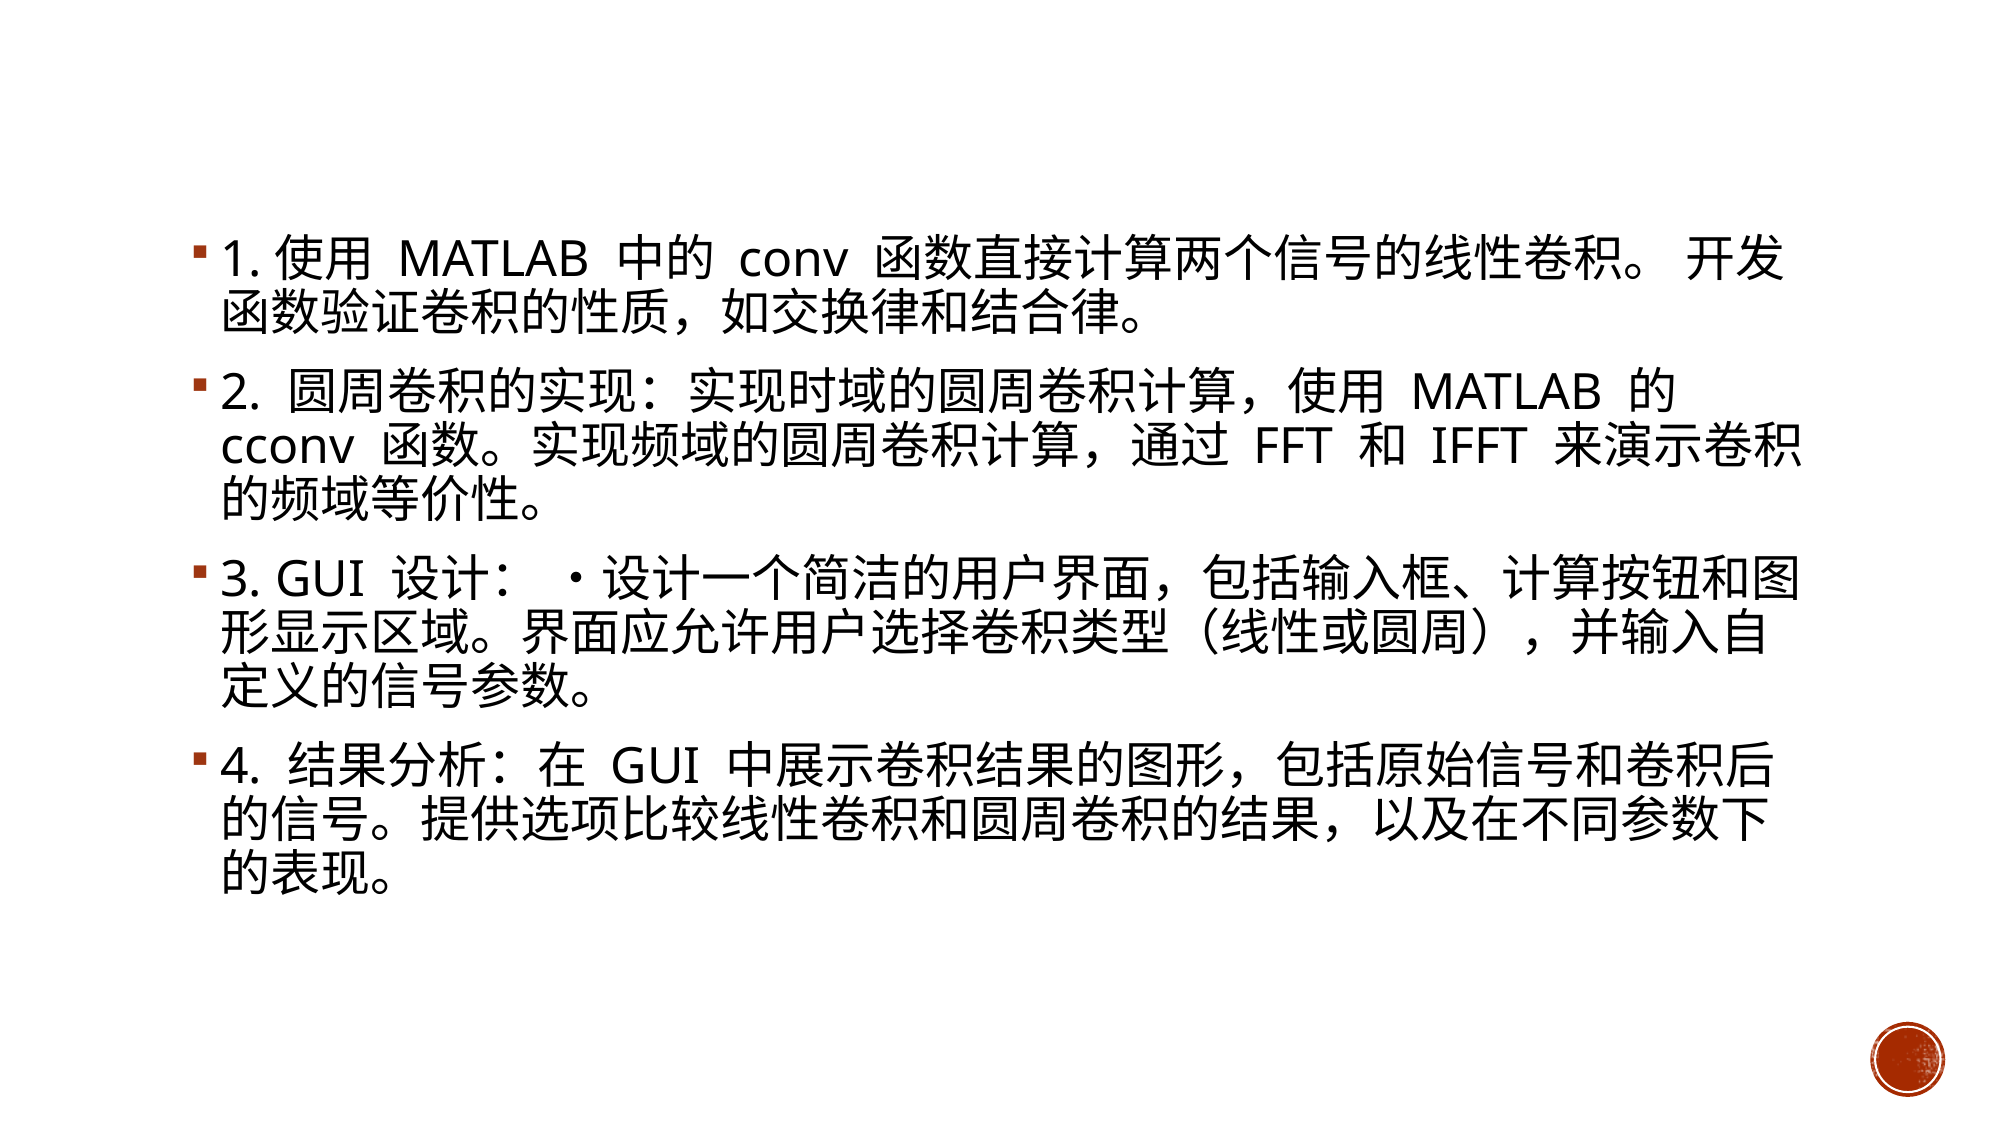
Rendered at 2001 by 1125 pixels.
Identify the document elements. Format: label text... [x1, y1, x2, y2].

list 1.使用 MATLAB 中的 conv 函数直接计算两个信号的线性卷积。 开发函数验证卷积的性质，如交换律和结合律。 2. 圆周卷积的实现：实现时域的圆周卷积计算，使用 MATLAB 的 cconv 函数。实现频域的圆周卷积计算，通过 FFT 和 IFFT 来演示卷积的频域等价性。 3. GUI 设计： •设计一个简洁的用户界面，包括输入框、计算按钮和图形显示区域。界面应允许用户选择卷积类型（线性或圆周），并输入自定义的信号参数。 4. 结果分析：在 GUI 中展示卷积结果的图形，包括原始信号和卷积后的信号。提供选项比较线性卷积和圆周卷积的结果，以及在不同参数下的表现。 [175, 226, 1826, 1013]
